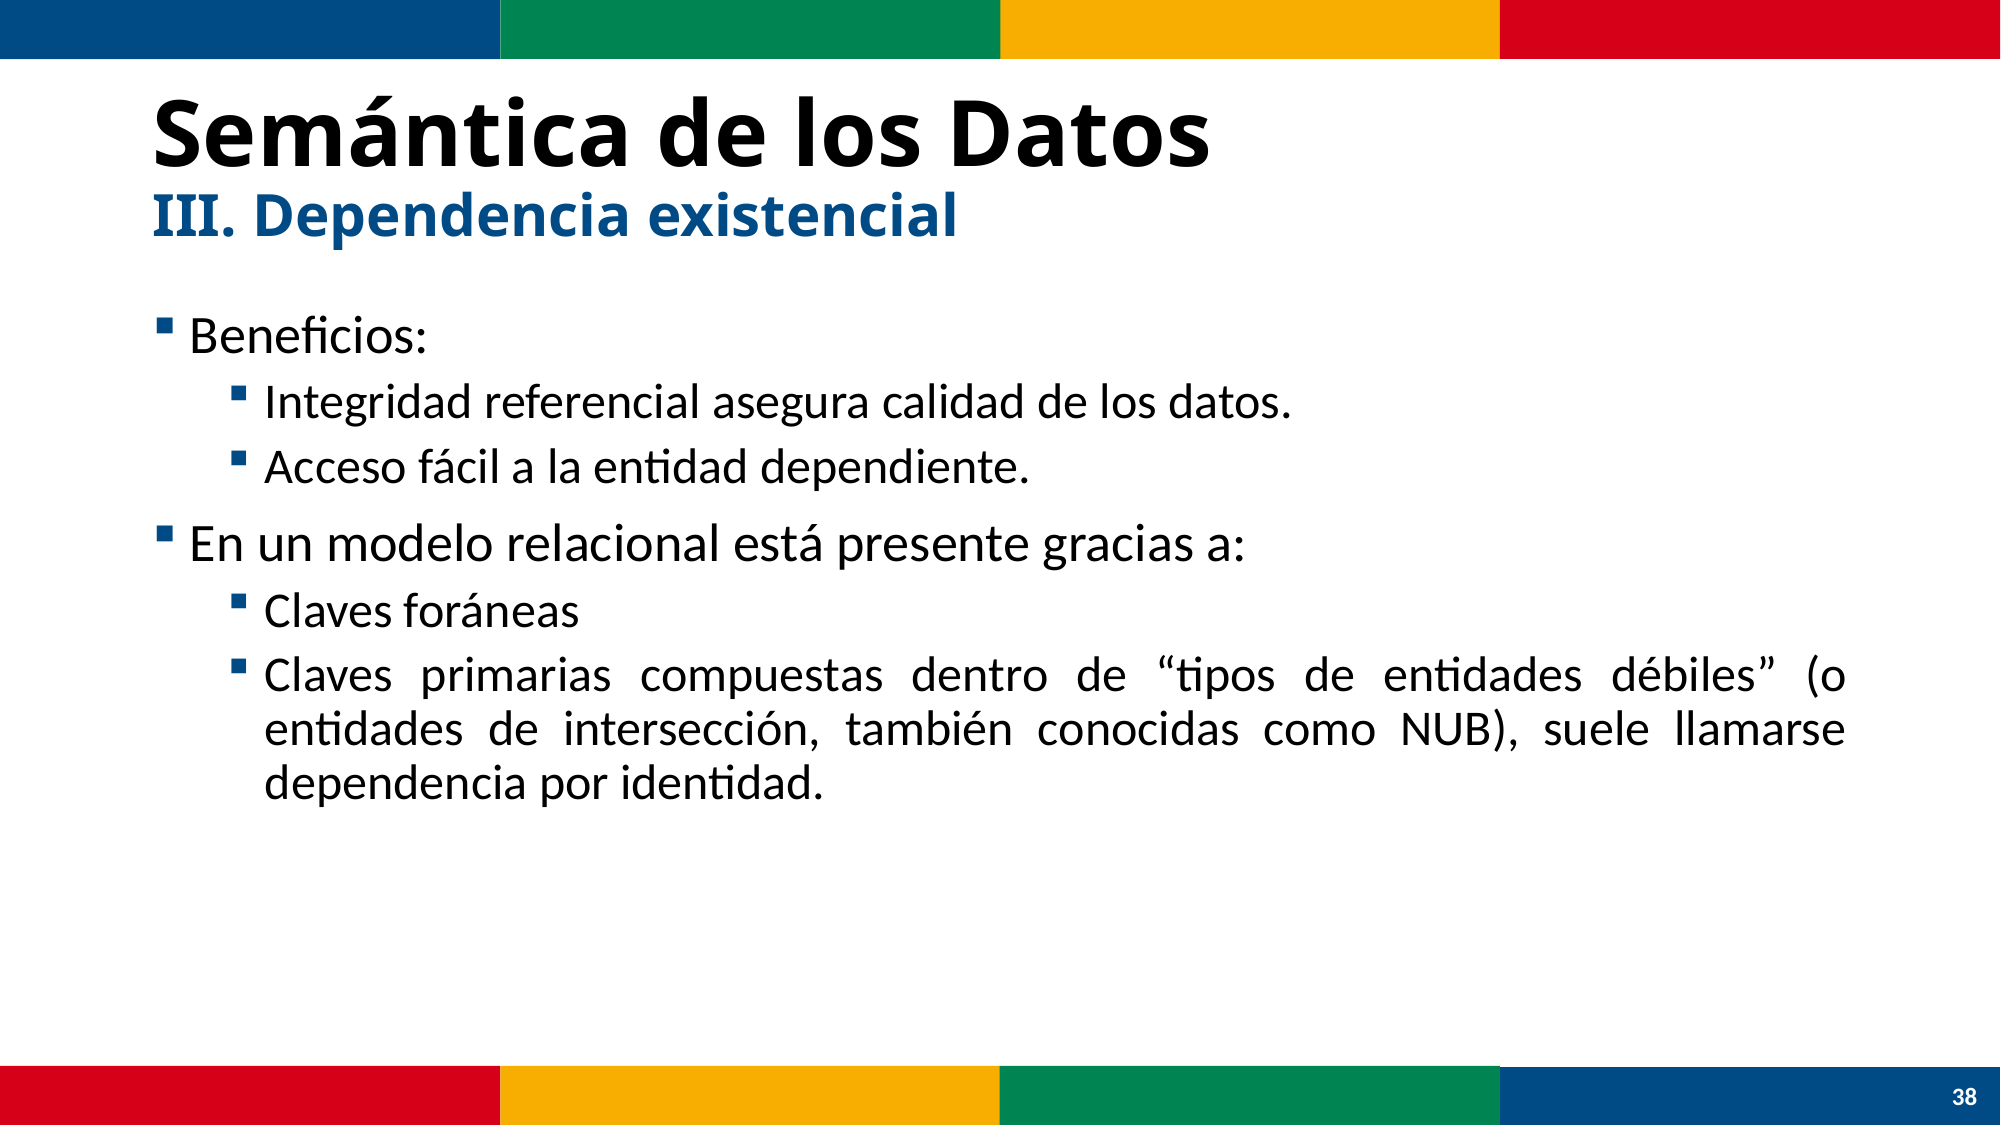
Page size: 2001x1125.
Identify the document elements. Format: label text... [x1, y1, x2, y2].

list Beneficios: Integridad referencial asegura calidad de los datos. Acceso fácil a la entidad dependiente. En un modelo relacional está presente gracias a: Claves foráneas Claves primarias compuestas dentro de “tipos de entidades débiles” (o entidades de intersección, también conocidas como NUB), suele llamarse dependencia por identidad. [137, 299, 1863, 1014]
slide_number 38 [1930, 1065, 2000, 1125]
title Semántica de los Datos III. Dependencia existencial [137, 59, 1863, 278]
